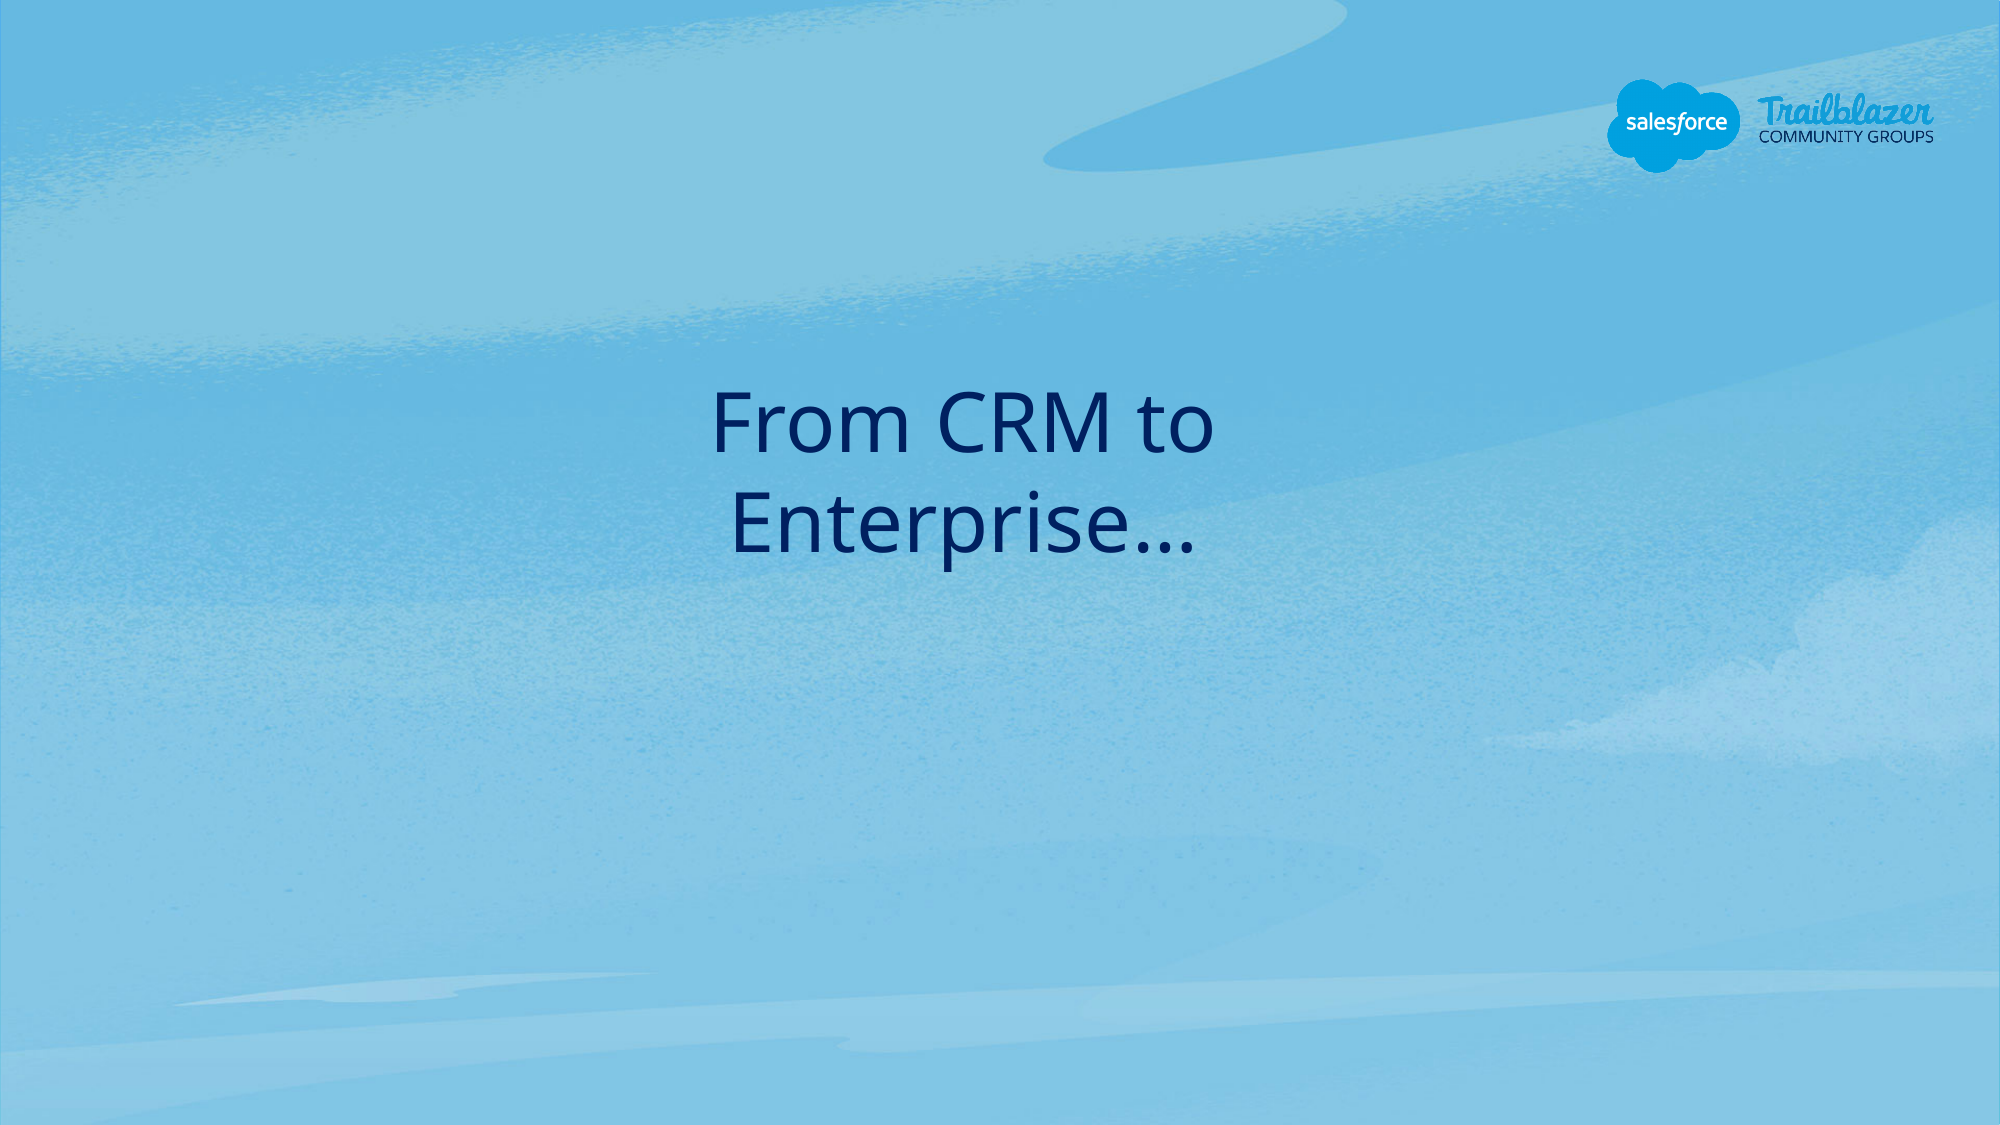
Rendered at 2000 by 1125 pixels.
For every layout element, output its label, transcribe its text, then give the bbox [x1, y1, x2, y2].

list From CRM to Enterprise… [482, 368, 1444, 519]
picture [0, 0, 2000, 1125]
